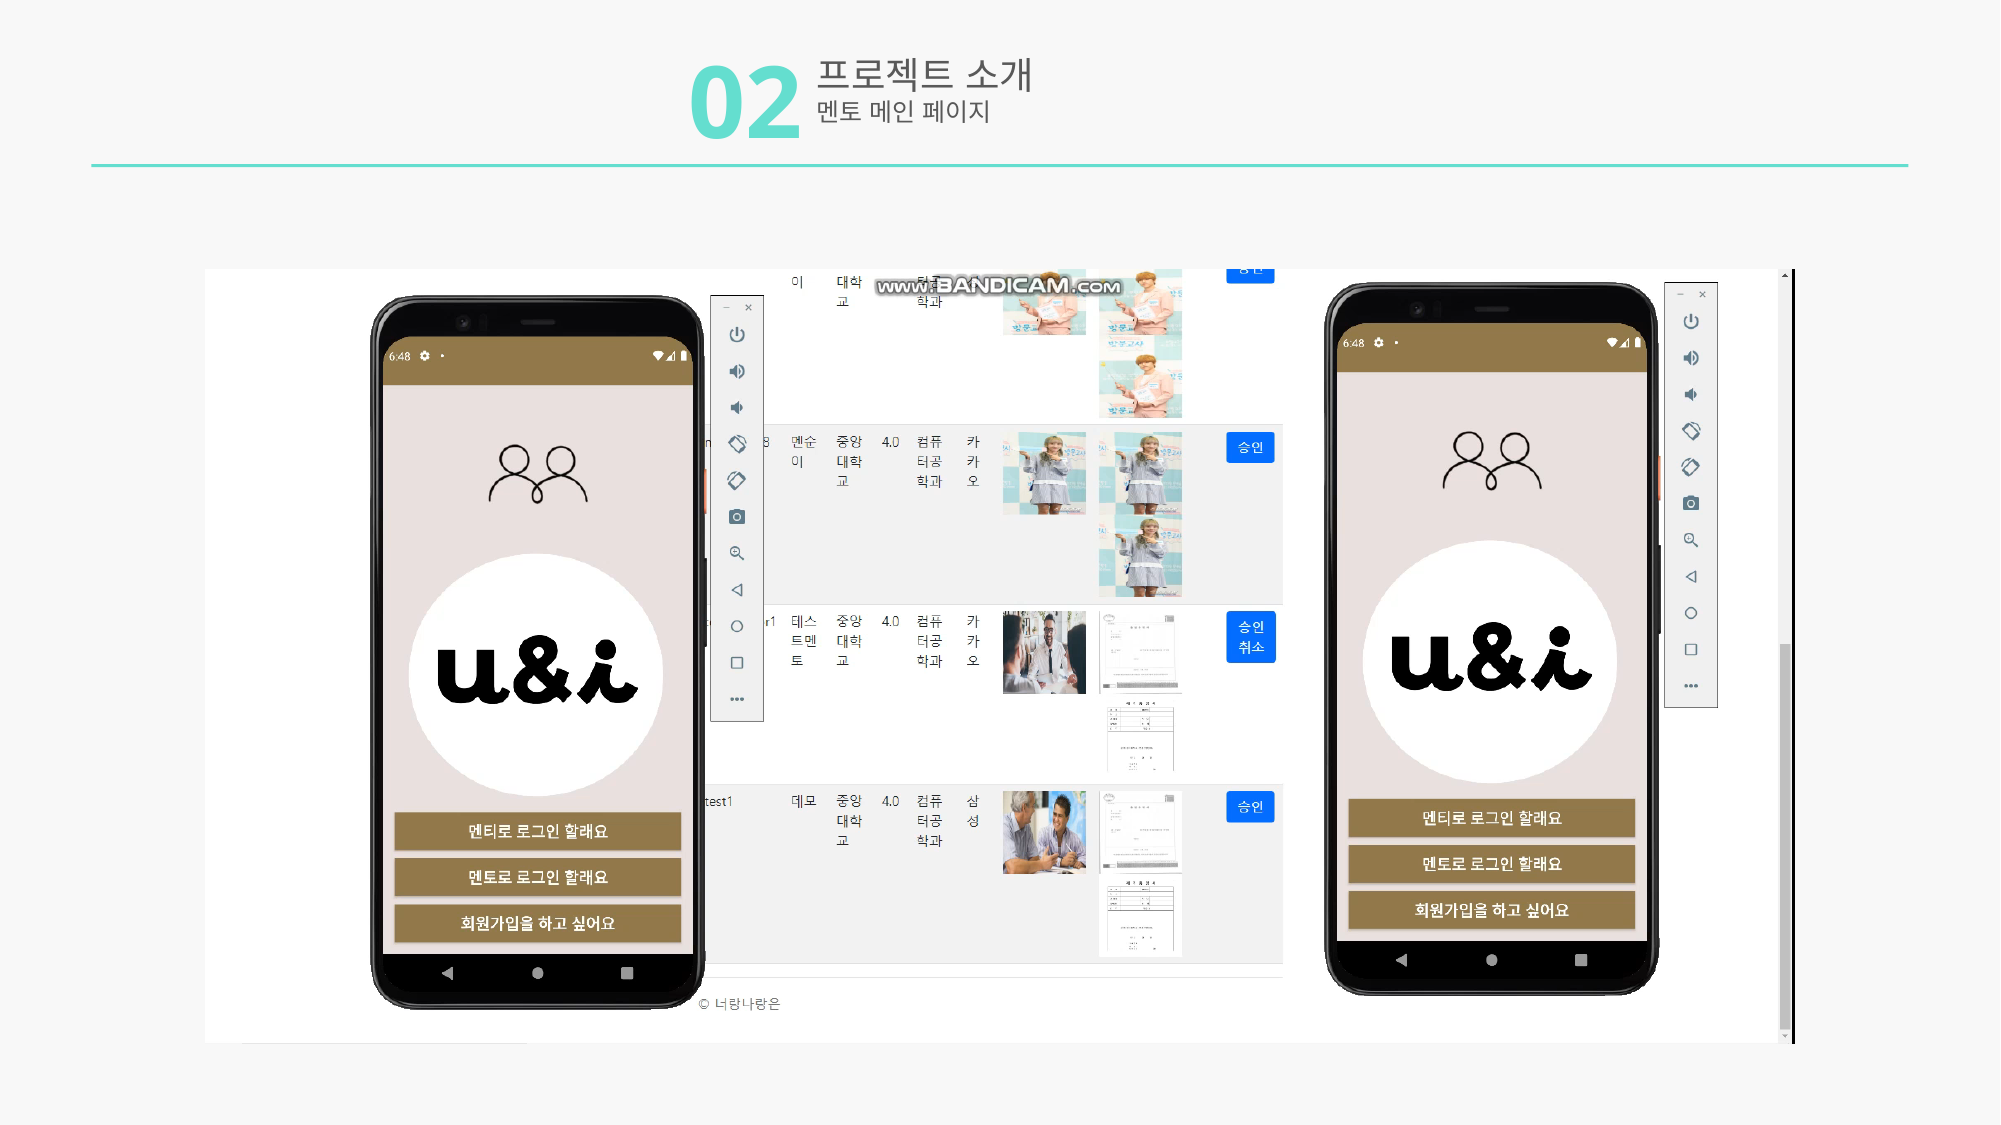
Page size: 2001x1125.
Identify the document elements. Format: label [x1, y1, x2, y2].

text_box [90, 163, 673, 168]
text_box [204, 268, 1796, 1045]
text_box [1327, 163, 1909, 168]
text_box [673, 30, 1327, 168]
